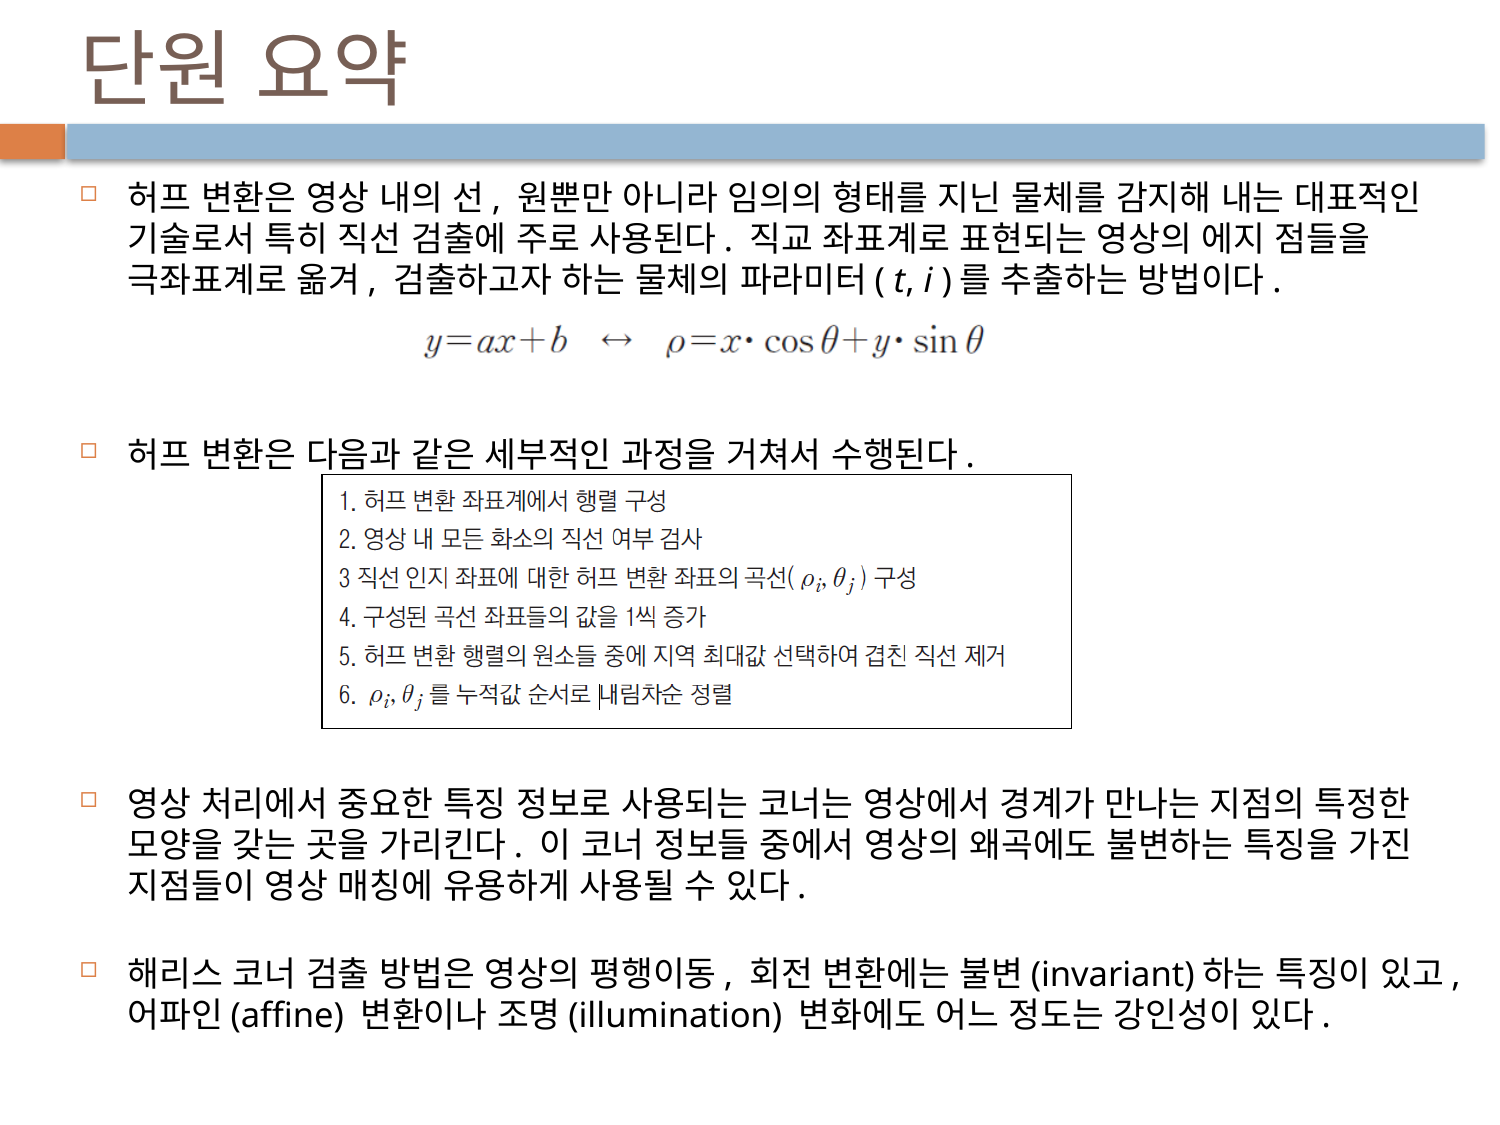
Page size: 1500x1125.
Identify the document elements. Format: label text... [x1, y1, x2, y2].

picture [385, 305, 1009, 379]
list 허프 변환은 영상 내의 선, 원뿐만 아니라 임의의 형태를 지닌 물체를 감지해 내는 대표적인 기술로서 특히 직선 검출에 주로 사용된다. 직교 좌표계로 표현되는 영상의 에지 점들을 극좌표계로 옮겨, 검출하고자 하는 물체의 파라미터( t, i )를 추출하는 방법이다. 허프 변환은 다음과 같은 세부적인 과정을 거쳐서 수행된다. 영상 처리에서 중요한 특징 정보로 사용되는 코너는 영상에서 경계가 만나는 지점의 특정한 모양을 갖는 곳을 가리킨다. 이 코너 정보들 중에서 영상의 왜곡에도 불변하는 특징을 가진 지점들이 영상 매칭에 유용하게 사용될 수 있다. 해리스 코너 검출 방법은 영상의 평행이동, 회전 변환에는 불변(invariant)하는 특징이 있고, 어파인(affine) 변환이나 조명(illumination) 변화에도 어느 정도는 강인성이 있다. [64, 168, 1483, 1059]
title 단원 요약 [64, 7, 1483, 126]
picture [322, 474, 1072, 729]
